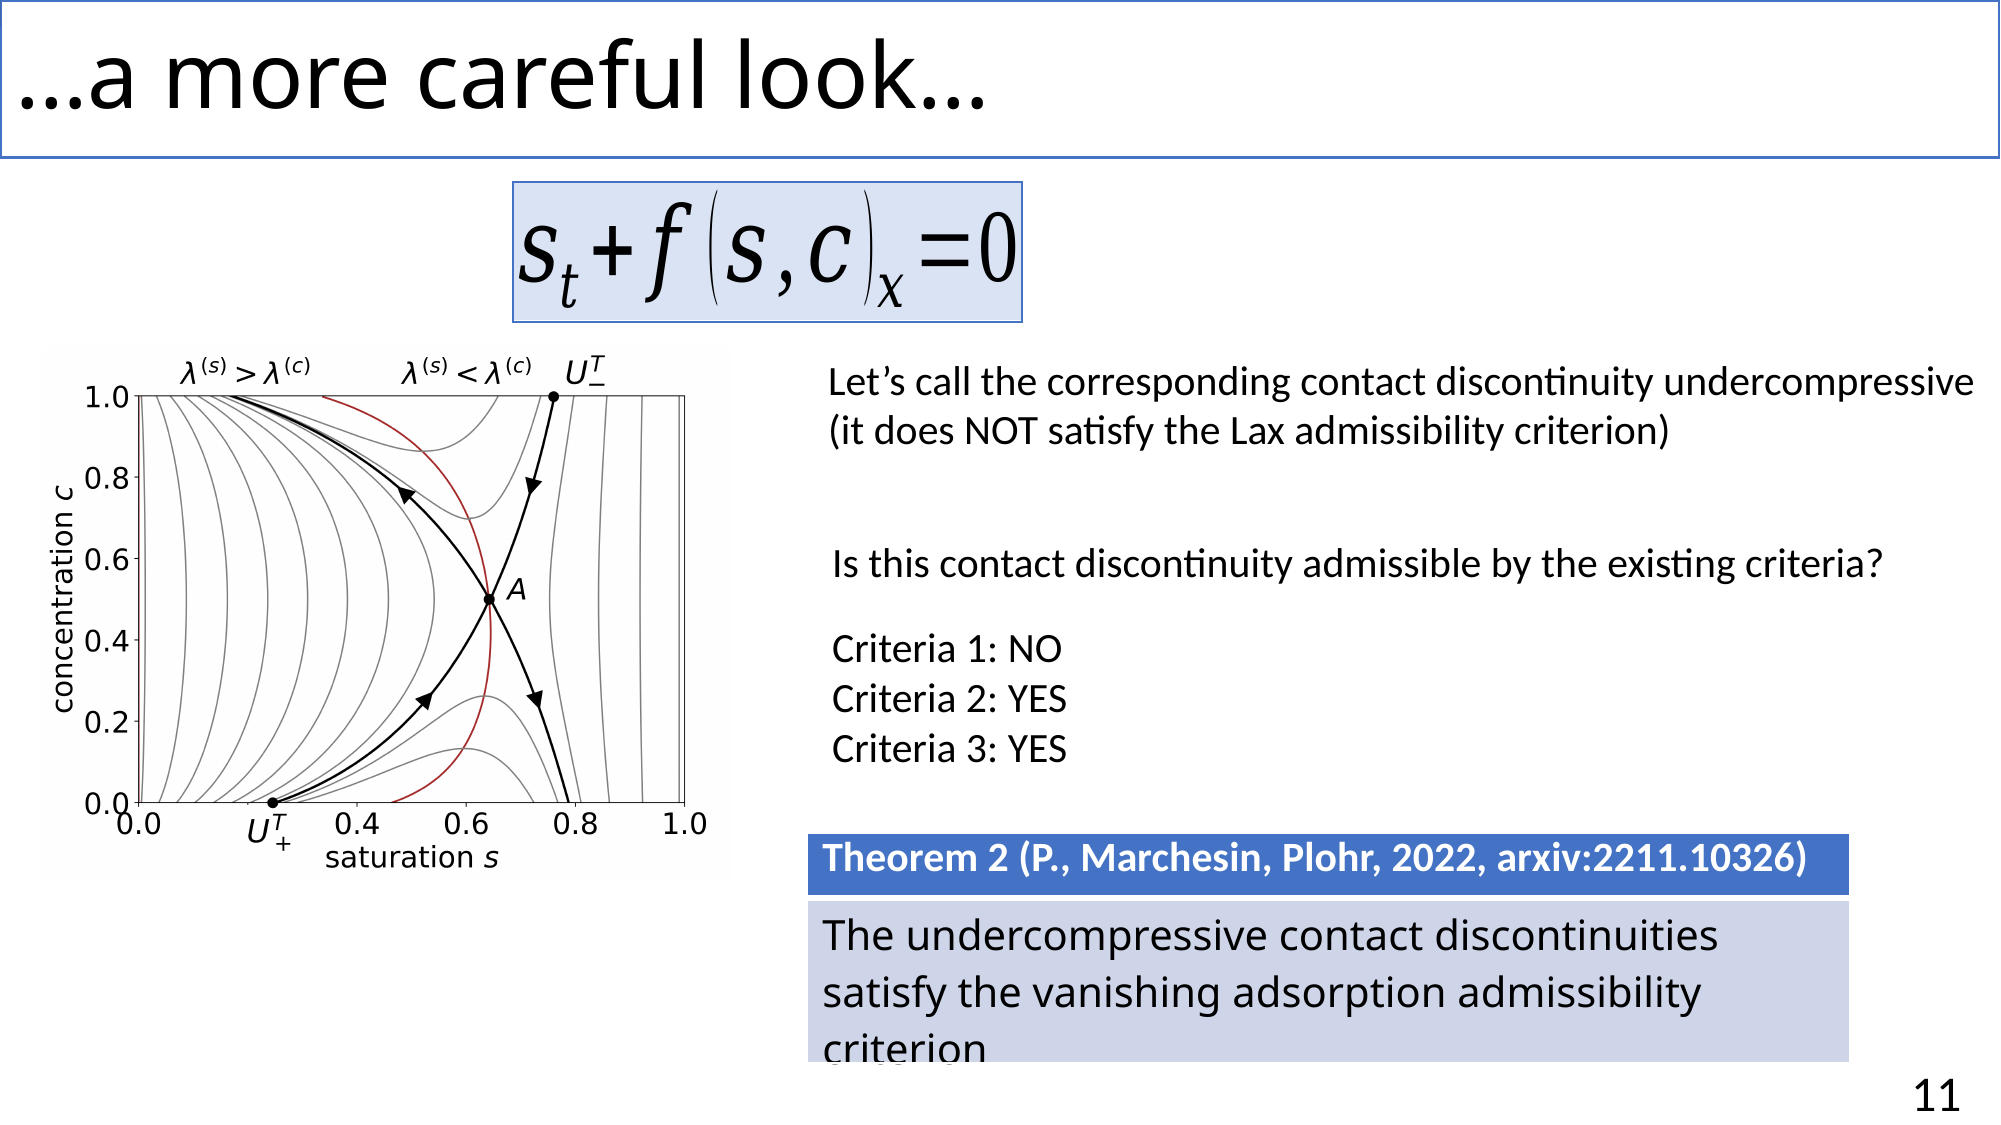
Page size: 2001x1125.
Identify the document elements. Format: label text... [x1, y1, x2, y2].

picture [41, 346, 732, 882]
text_box Is this contact discontinuity admissible by the existing criteria? Criteria 1: NO Criteria 2: YES Criteria 3: YES [817, 528, 1900, 778]
text_box 11 [1884, 1054, 1991, 1125]
title …a more careful look… [0, 0, 2000, 158]
text_box Let’s call the corresponding contact discontinuity undercompressive (it does NOT satisfy the Lax admissibility criterion) [813, 346, 1991, 461]
table_cell The undercompressive contact discontinuities satisfy the vanishing adsorption admissibility criterion [808, 901, 1849, 1062]
table_header Theorem 2 (P., Marchesin, Plohr, 2022, arxiv:2211.10326) [808, 834, 1849, 895]
